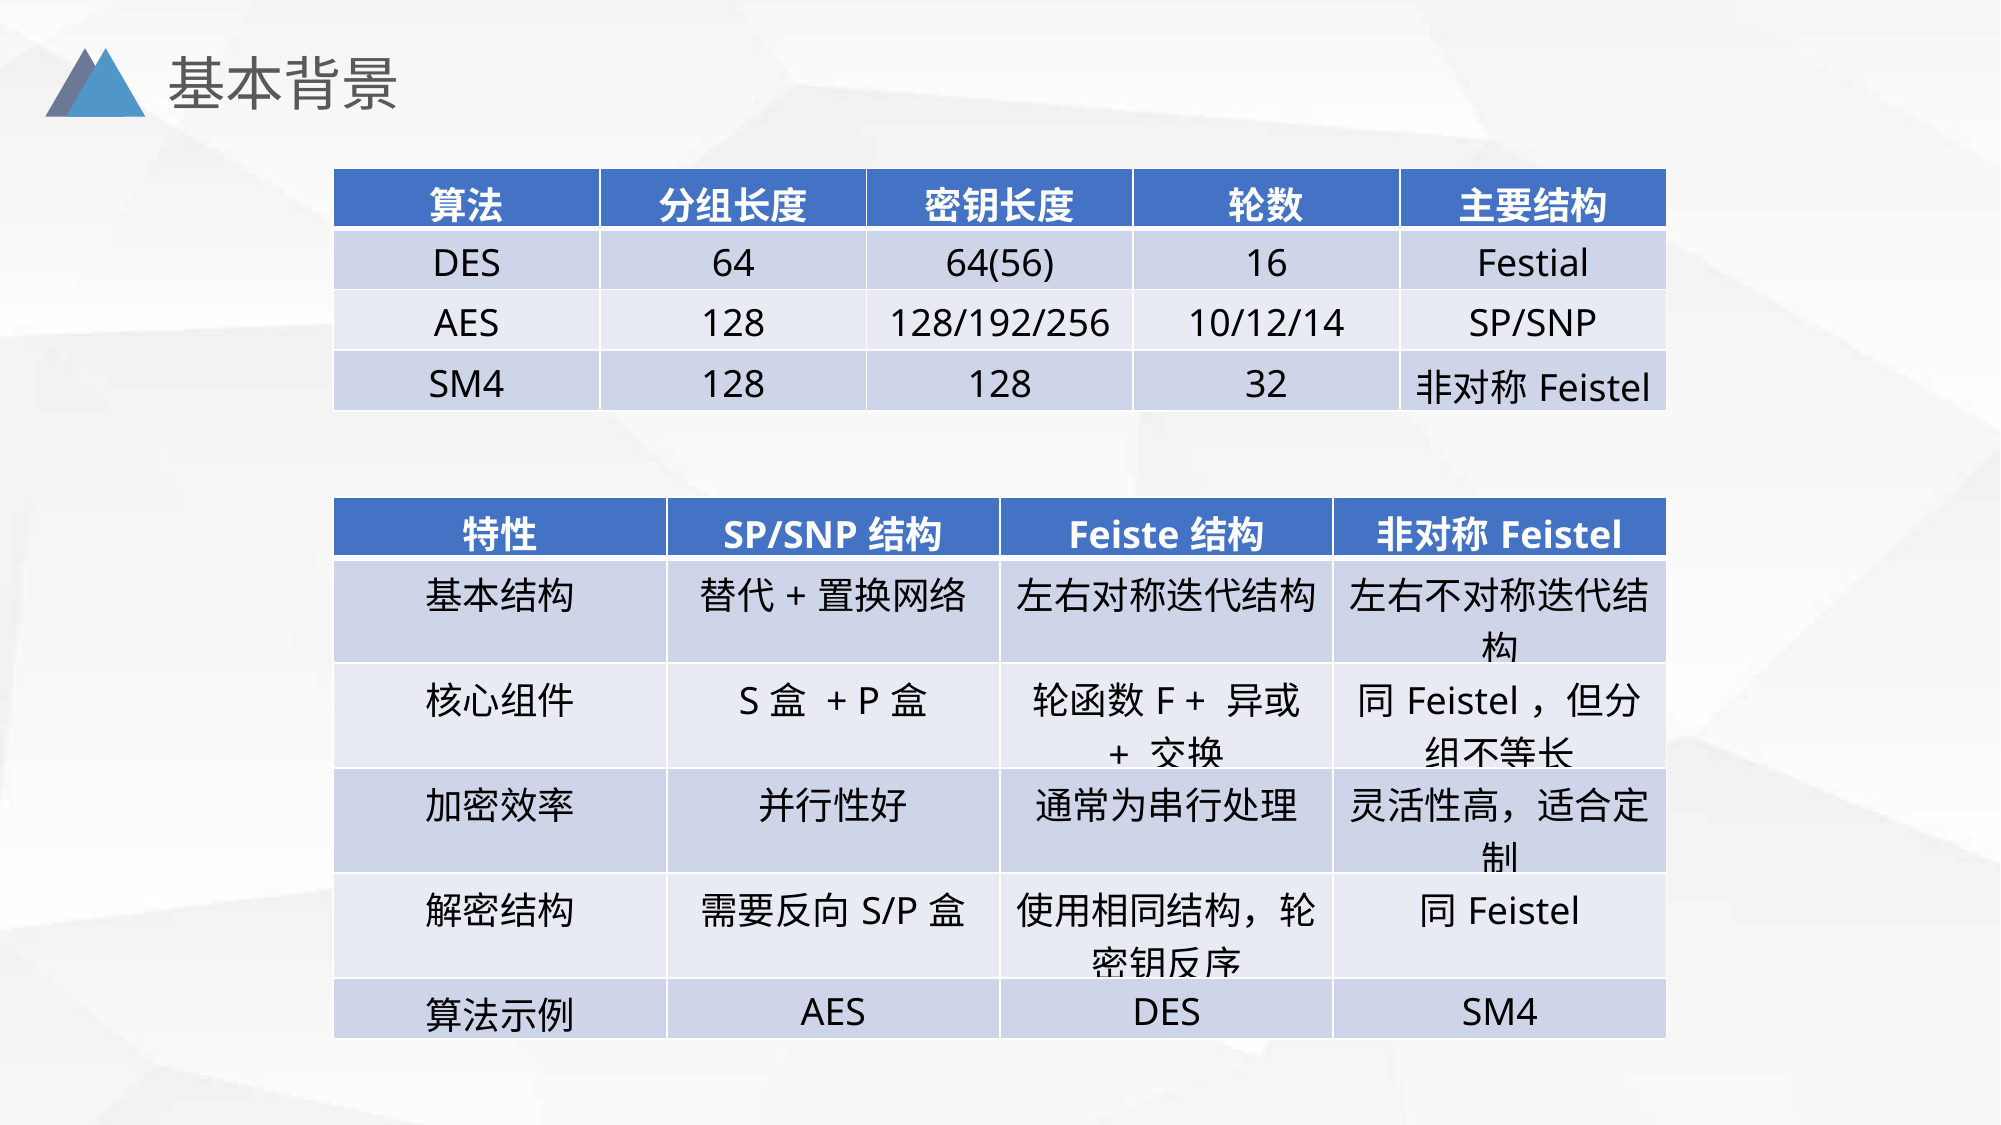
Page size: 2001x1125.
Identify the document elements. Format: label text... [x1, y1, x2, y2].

table_cell 替代+置换网络 [668, 561, 999, 662]
table_cell AES [334, 290, 599, 349]
table_cell DES [1001, 979, 1332, 1038]
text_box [45, 39, 511, 126]
table_header Feiste结构 [1001, 498, 1332, 555]
table_cell 64 [601, 231, 866, 289]
table_cell 10/12/14 [1134, 290, 1399, 349]
table_cell 算法示例 [334, 979, 666, 1038]
table_cell Festial [1401, 231, 1666, 289]
table_header SP/SNP结构 [668, 498, 999, 555]
table_cell 轮函数F + 异或 + 交换 [1001, 664, 1332, 767]
table_cell 128/192/256 [867, 290, 1132, 349]
table_cell 基本结构 [334, 561, 666, 662]
table_cell 32 [1134, 351, 1399, 410]
table_cell 同Feistel，但分组不等长 [1334, 664, 1666, 767]
picture [0, 0, 2001, 1125]
table_header 算法 [334, 169, 599, 226]
table_cell SM4 [1334, 979, 1666, 1038]
table_cell 16 [1134, 231, 1399, 289]
table_cell SM4 [334, 351, 599, 410]
table_cell 左右不对称迭代结构 [1334, 561, 1666, 662]
table_cell 64(56) [867, 231, 1132, 289]
table_cell 解密结构 [334, 874, 666, 977]
table_cell 加密效率 [334, 769, 666, 872]
table_cell 非对称Feistel [1401, 351, 1666, 410]
table_cell 需要反向S/P盒 [668, 874, 999, 977]
table_cell 128 [601, 290, 866, 349]
table_cell AES [668, 979, 999, 1038]
table_cell S盒 + P盒 [668, 664, 999, 767]
table_header 主要结构 [1401, 169, 1666, 226]
table_header 分组长度 [601, 169, 866, 226]
table_cell 左右对称迭代结构 [1001, 561, 1332, 662]
table_cell 通常为串行处理 [1001, 769, 1332, 872]
table_cell 核心组件 [334, 664, 666, 767]
table_cell 并行性好 [668, 769, 999, 872]
table_cell 128 [867, 351, 1132, 410]
table_header 轮数 [1134, 169, 1399, 226]
table_cell 使用相同结构，轮密钥反序 [1001, 874, 1332, 977]
table_cell 灵活性高，适合定制 [1334, 769, 1666, 872]
table_cell SP/SNP [1401, 290, 1666, 349]
table_cell 128 [601, 351, 866, 410]
table_header 特性 [334, 498, 666, 555]
table_cell DES [334, 231, 599, 289]
table_header 非对称Feistel [1334, 498, 1666, 555]
table_header 密钥长度 [867, 169, 1132, 226]
table_cell 同Feistel [1334, 874, 1666, 977]
